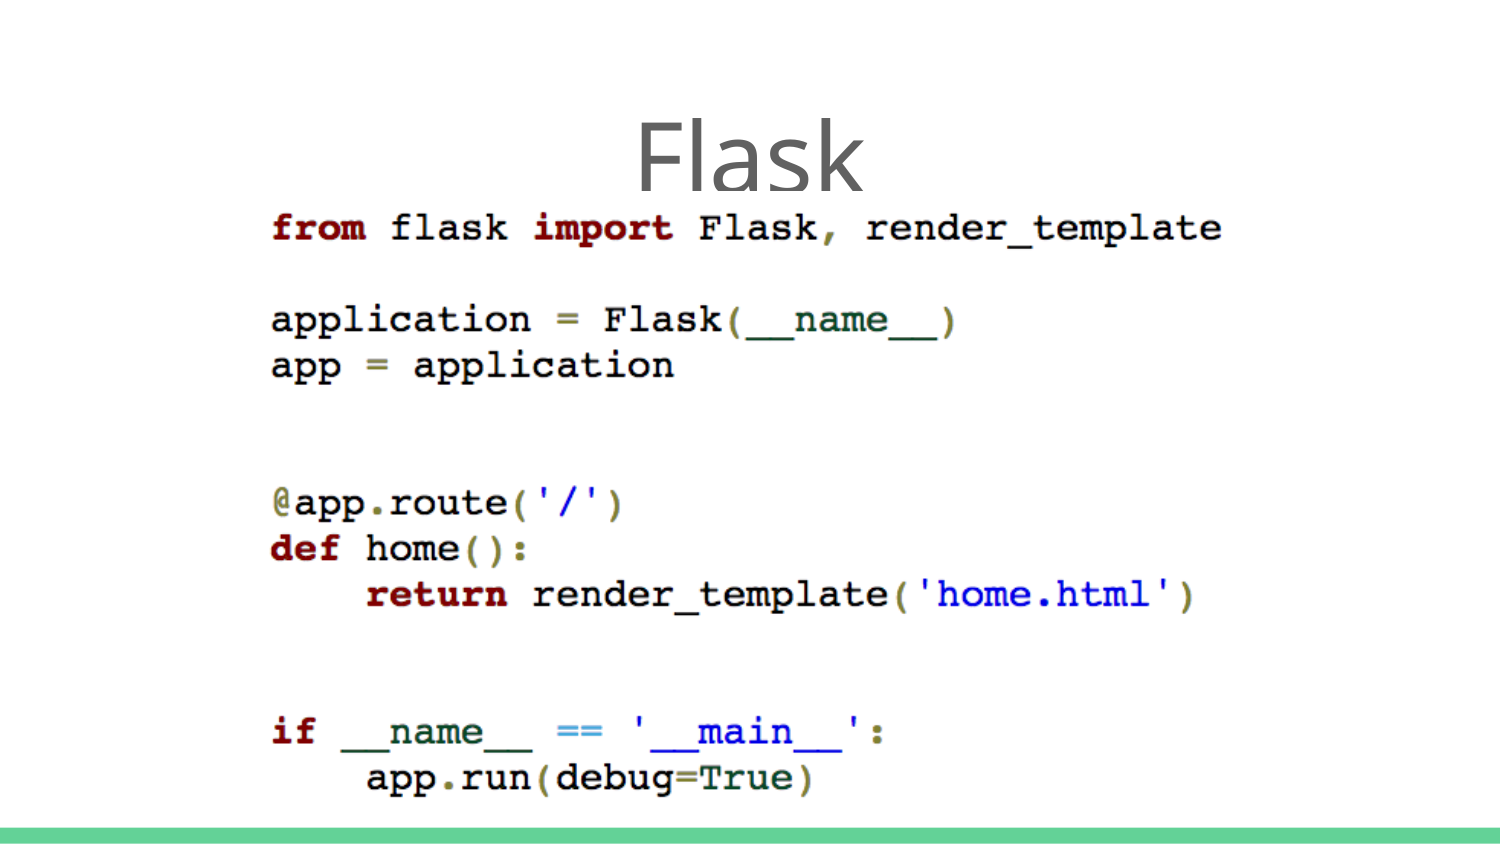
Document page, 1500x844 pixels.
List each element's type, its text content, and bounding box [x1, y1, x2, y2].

picture [258, 191, 1242, 815]
text_box Flask [169, 0, 1331, 291]
